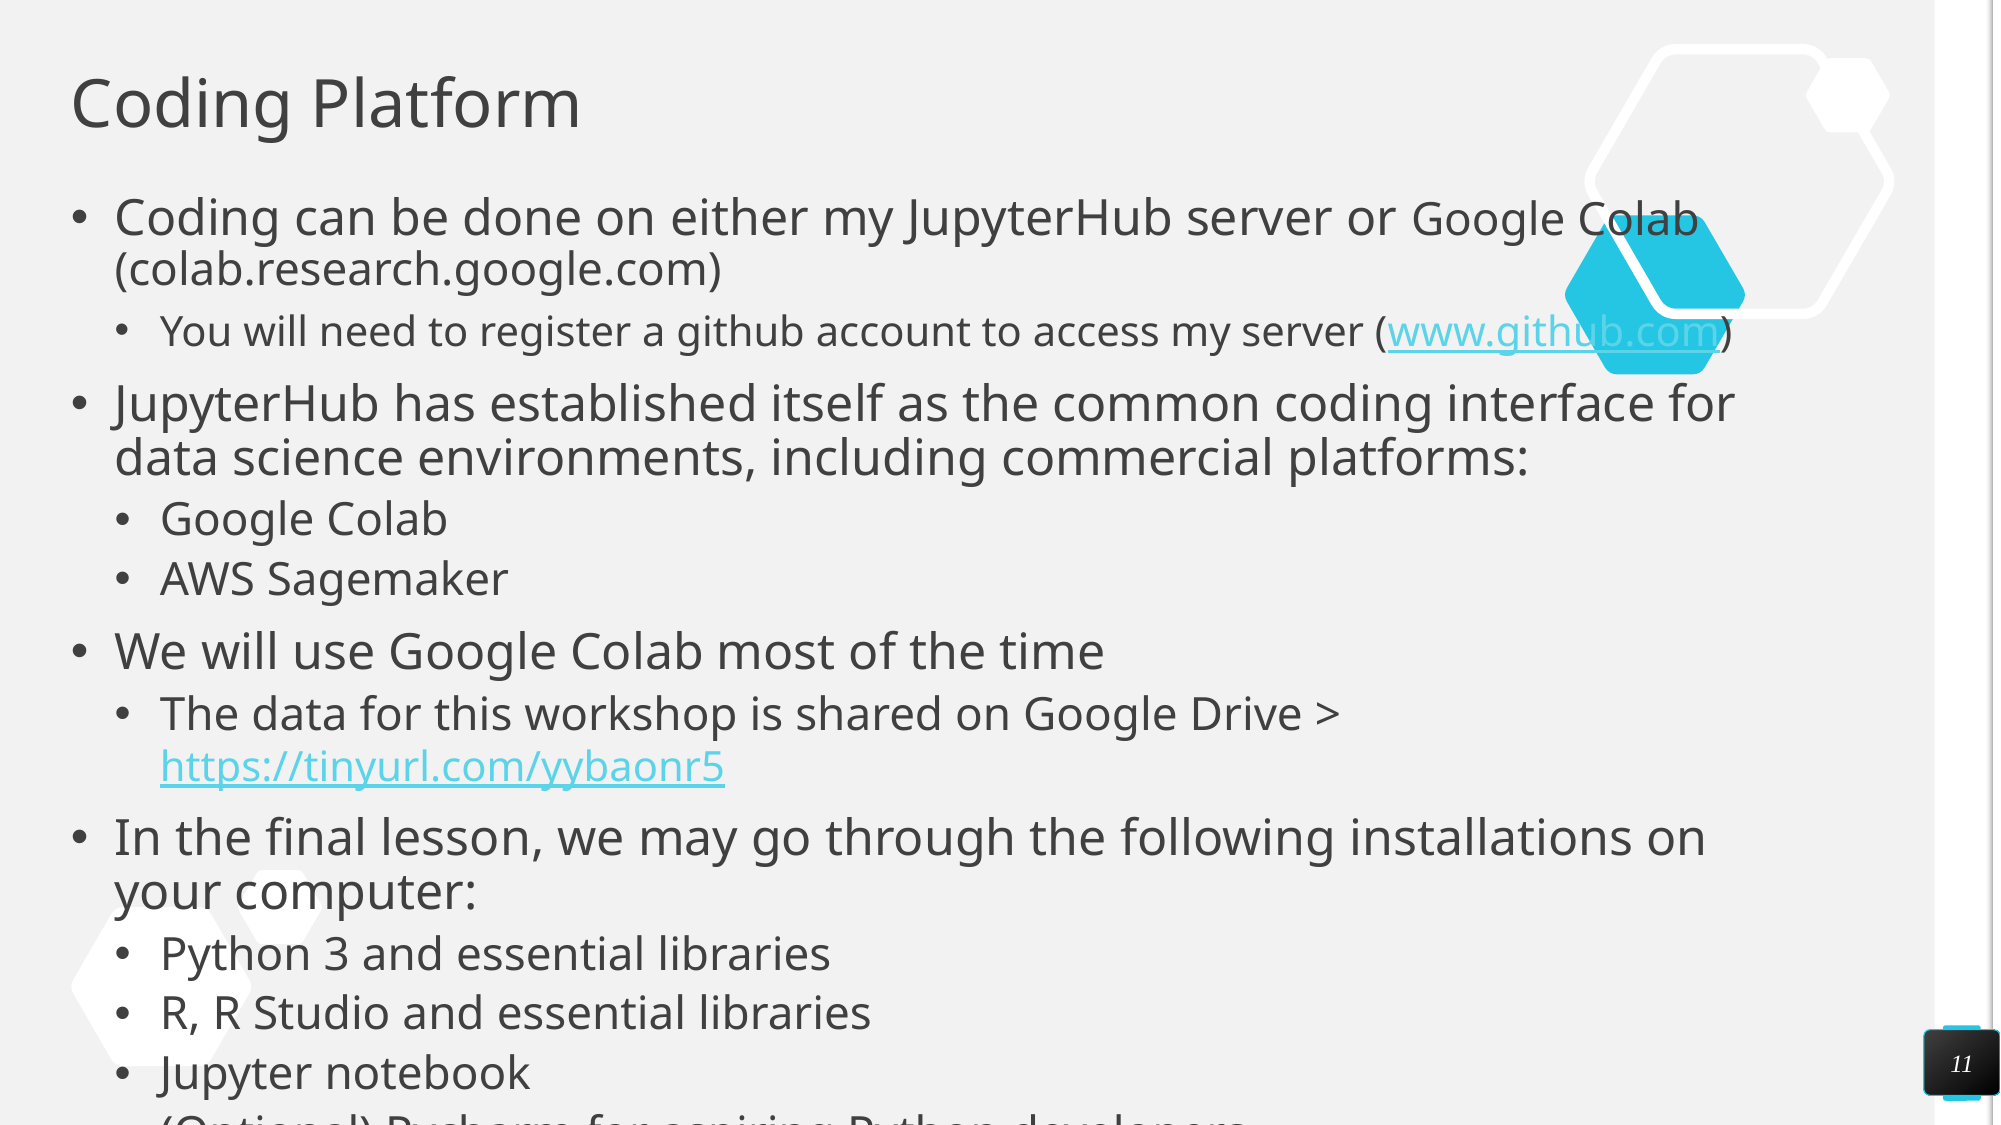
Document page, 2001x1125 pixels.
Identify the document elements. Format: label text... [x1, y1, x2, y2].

list Coding can be done on either my JupyterHub server or Google Colab (colab.research.google.com) You will need to register a github account to access my server (www.github.com) JupyterHub has established itself as the common coding interface for data science environments, including commercial platforms: Google Colab AWS Sagemaker We will use Google Colab most of the time The data for this workshop is shared on Google Drive > https://tinyurl.com/yybaonr5 In the final lesson, we may go through the following installations on your computer: Python 3 and essential libraries R, R Studio and essential libraries Jupyter notebook (Optional) Pycharm for aspiring Python developers [70, 192, 1817, 1016]
slide_number 11 [1923, 1029, 2000, 1096]
title Coding Platform [70, 70, 1930, 142]
